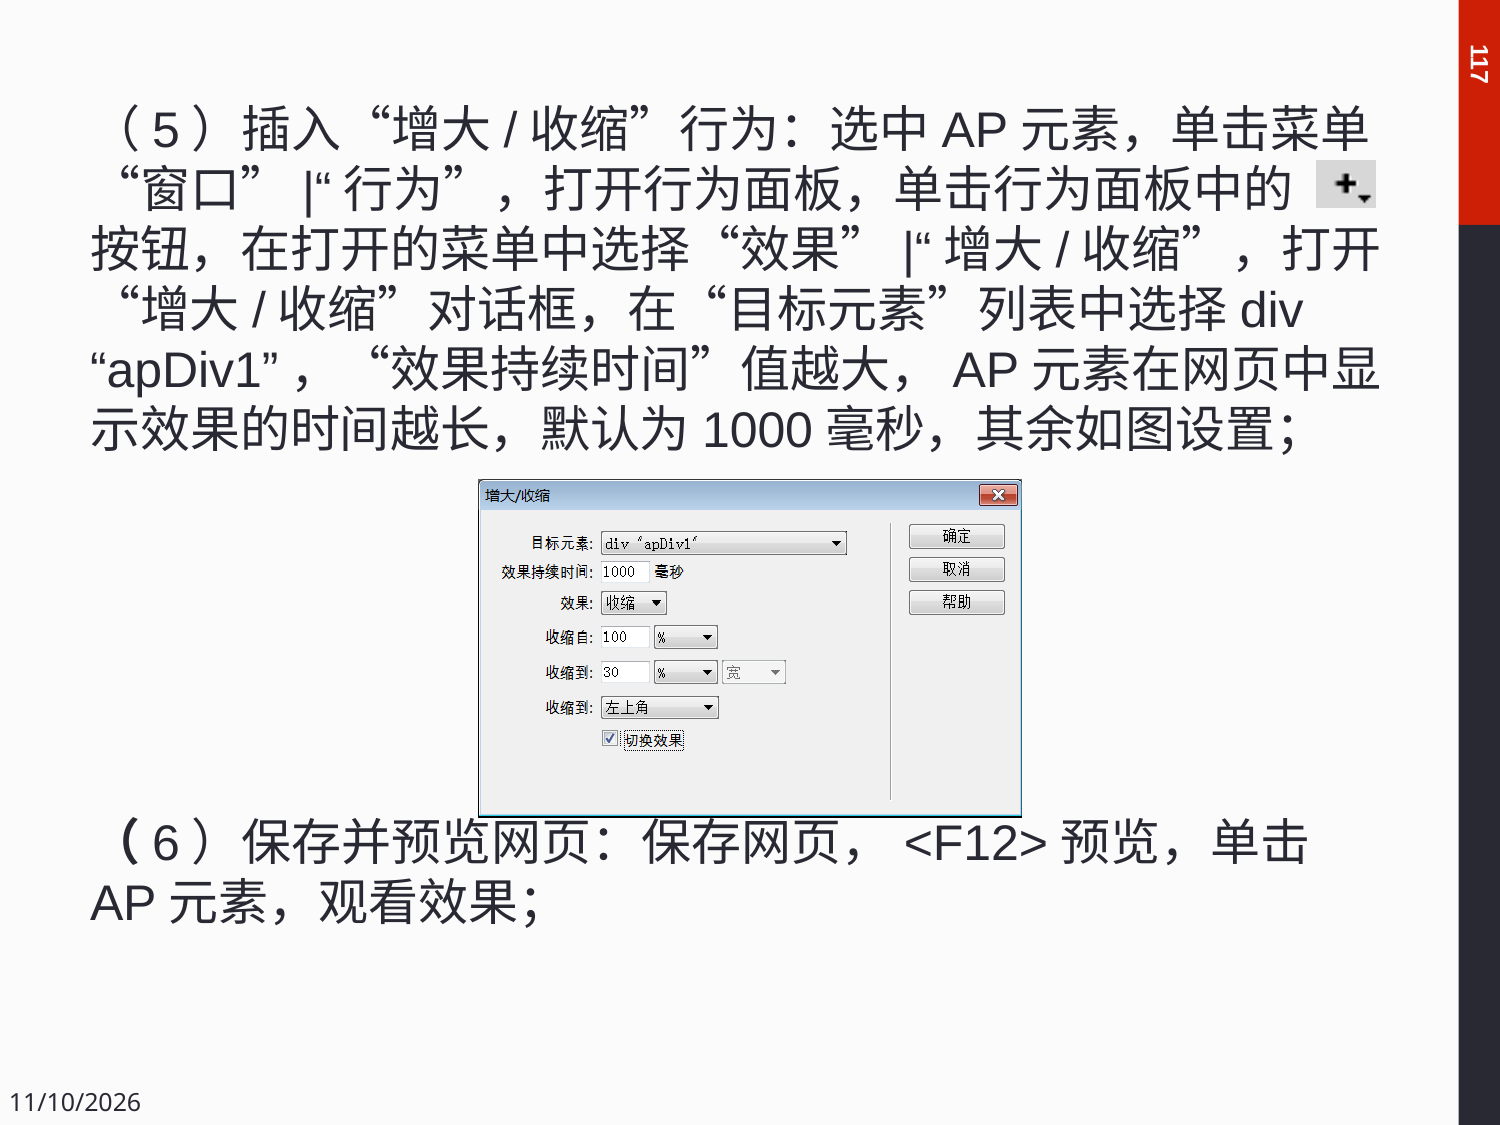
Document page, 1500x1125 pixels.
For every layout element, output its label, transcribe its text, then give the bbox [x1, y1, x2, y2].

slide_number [0, 1070, 183, 1121]
list （5）插入“增大/收缩”行为：选中AP元素，单击菜单“窗口”|“行为”，打开行为面板，单击行为面板中的 按钮，在打开的菜单中选择“效果”|“增大/收缩”，打开“增大/收缩”对话框，在“目标元素”列表中选择div “apDiv1”，“效果持续时间”值越大，AP元素在网页中显示效果的时间越长，默认为1000毫秒，其余如图设置； （6）保存并预览网页：保存网页，<F12>预览，单击AP元素，观看效果； [75, 90, 1400, 1024]
slide_number 117 [1450, 15, 1500, 114]
picture [1316, 160, 1377, 209]
picture [477, 479, 1023, 818]
